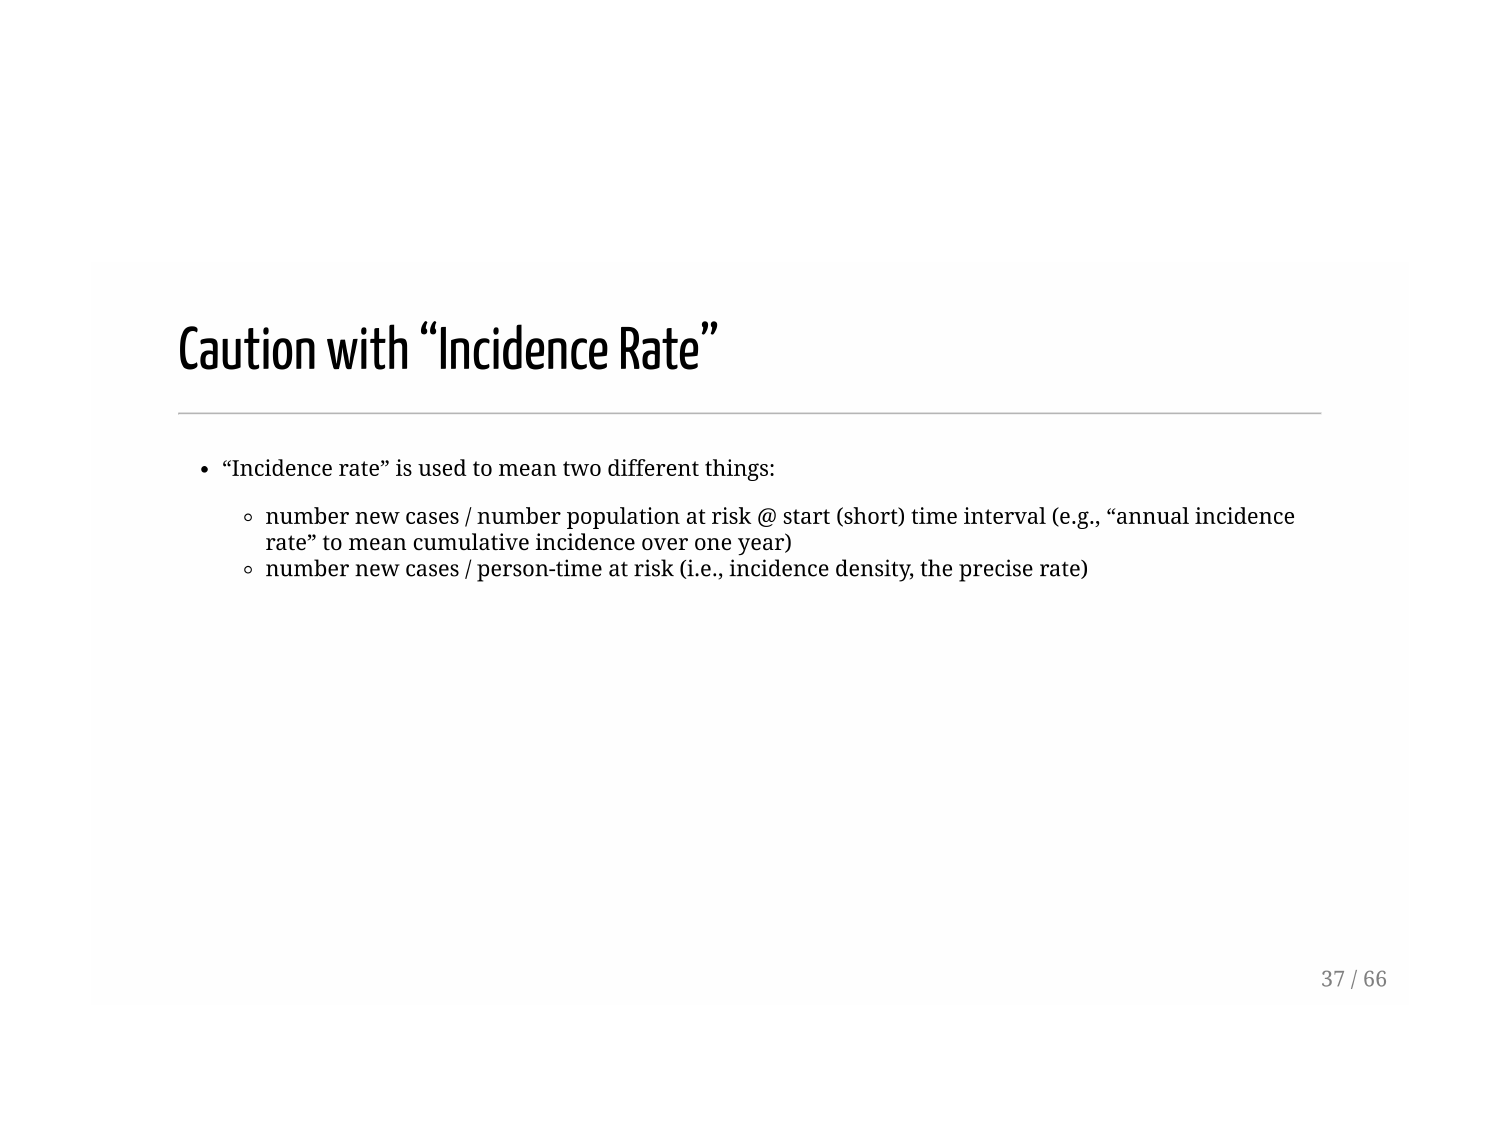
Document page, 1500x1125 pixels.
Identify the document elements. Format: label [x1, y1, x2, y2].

picture [91, 262, 1409, 1005]
